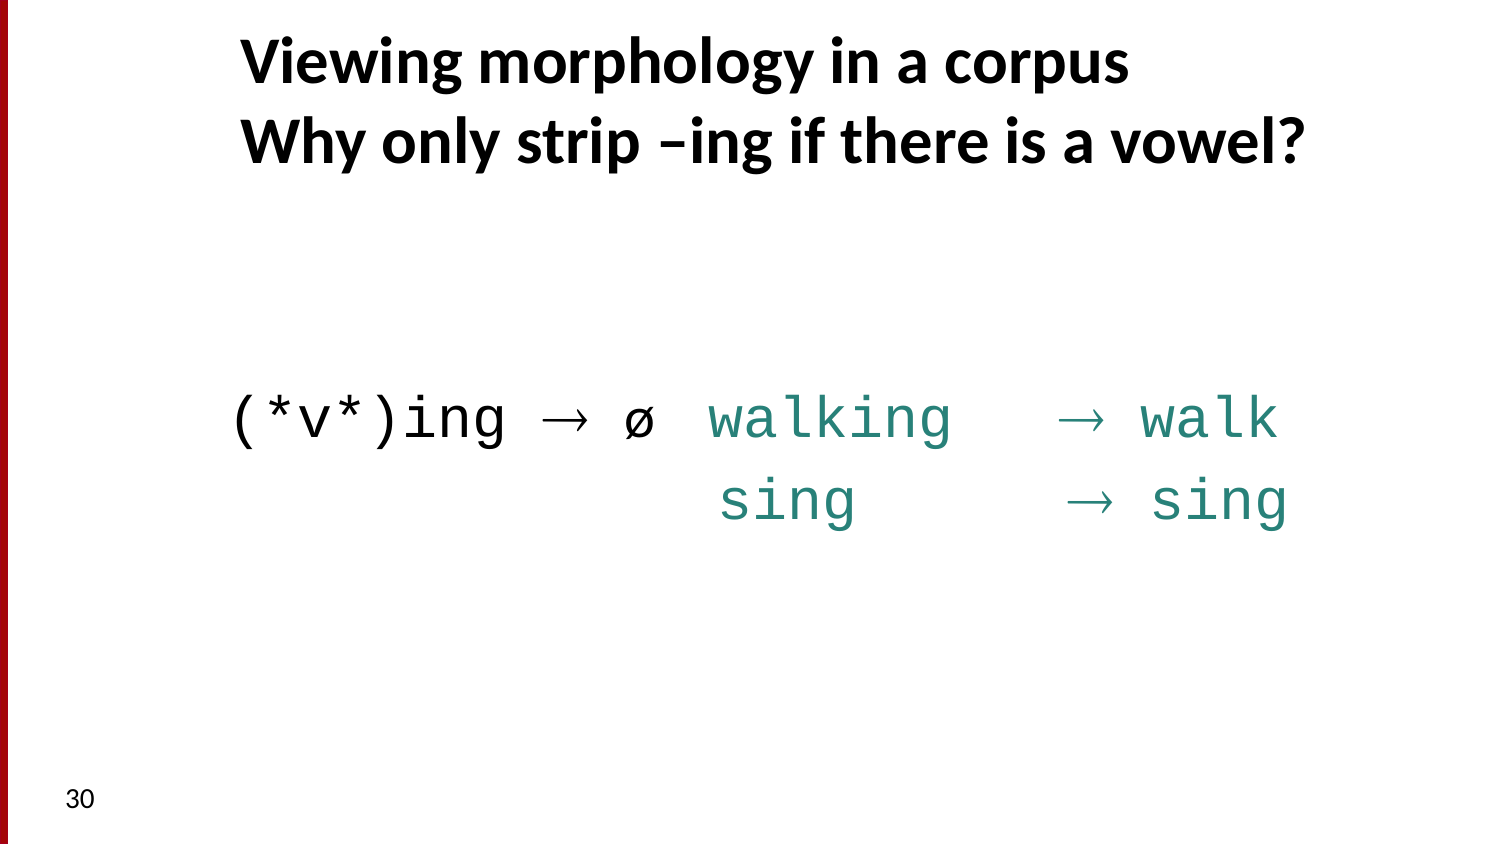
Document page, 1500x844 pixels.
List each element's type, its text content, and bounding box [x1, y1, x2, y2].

slide_number 30 [49, 771, 376, 829]
list (*v*)ing  ø walking  walk sing  sing [137, 371, 1463, 497]
title Viewing morphology in a corpus Why only strip –ing if there is a vowel? [225, 62, 1450, 185]
